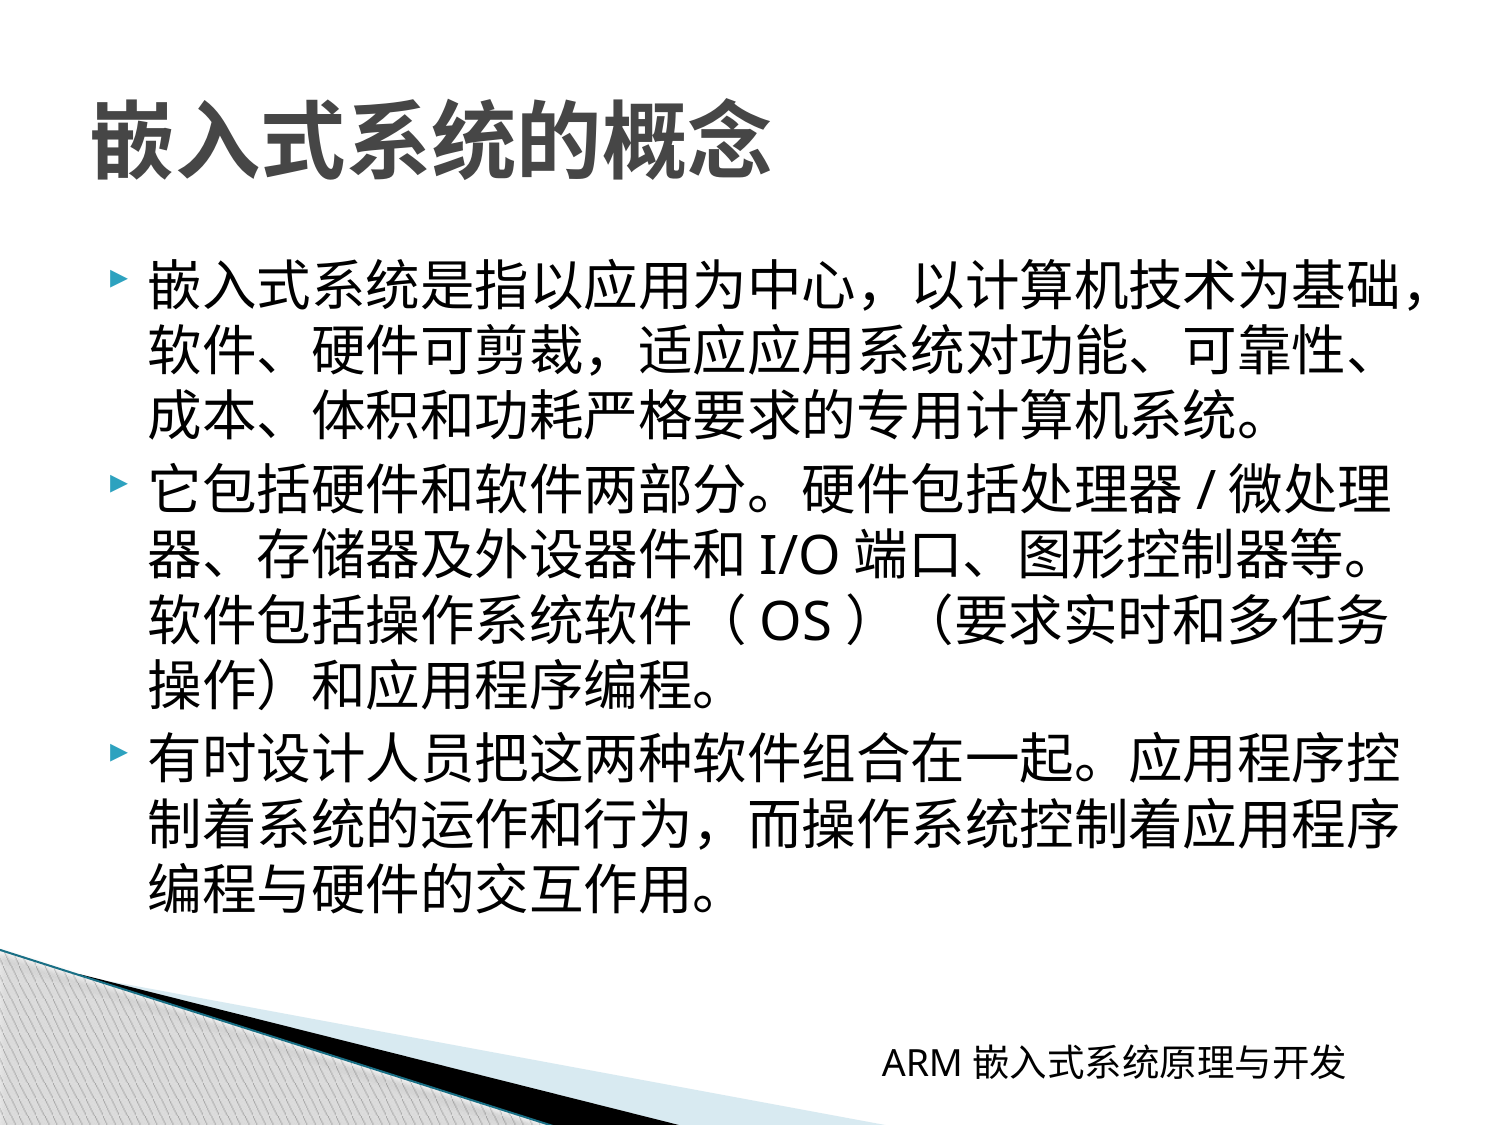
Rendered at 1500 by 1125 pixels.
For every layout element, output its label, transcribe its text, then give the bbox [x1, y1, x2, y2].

title 嵌入式系统的概念 [75, 45, 1425, 233]
list 嵌入式系统是指以应用为中心，以计算机技术为基础，软件、硬件可剪裁，适应应用系统对功能、可靠性、成本、体积和功耗严格要求的专用计算机系统。 它包括硬件和软件两部分。硬件包括处理器/微处理器、存储器及外设器件和I/O端口、图形控制器等。软件包括操作系统软件（OS）（要求实时和多任务操作）和应用程序编程。 有时设计人员把这两种软件组合在一起。应用程序控制着系统的运作和行为，而操作系统控制着应用程序编程与硬件的交互作用。 [75, 243, 1425, 986]
text_box ARM嵌入式系统原理与开发 [867, 1031, 1430, 1091]
